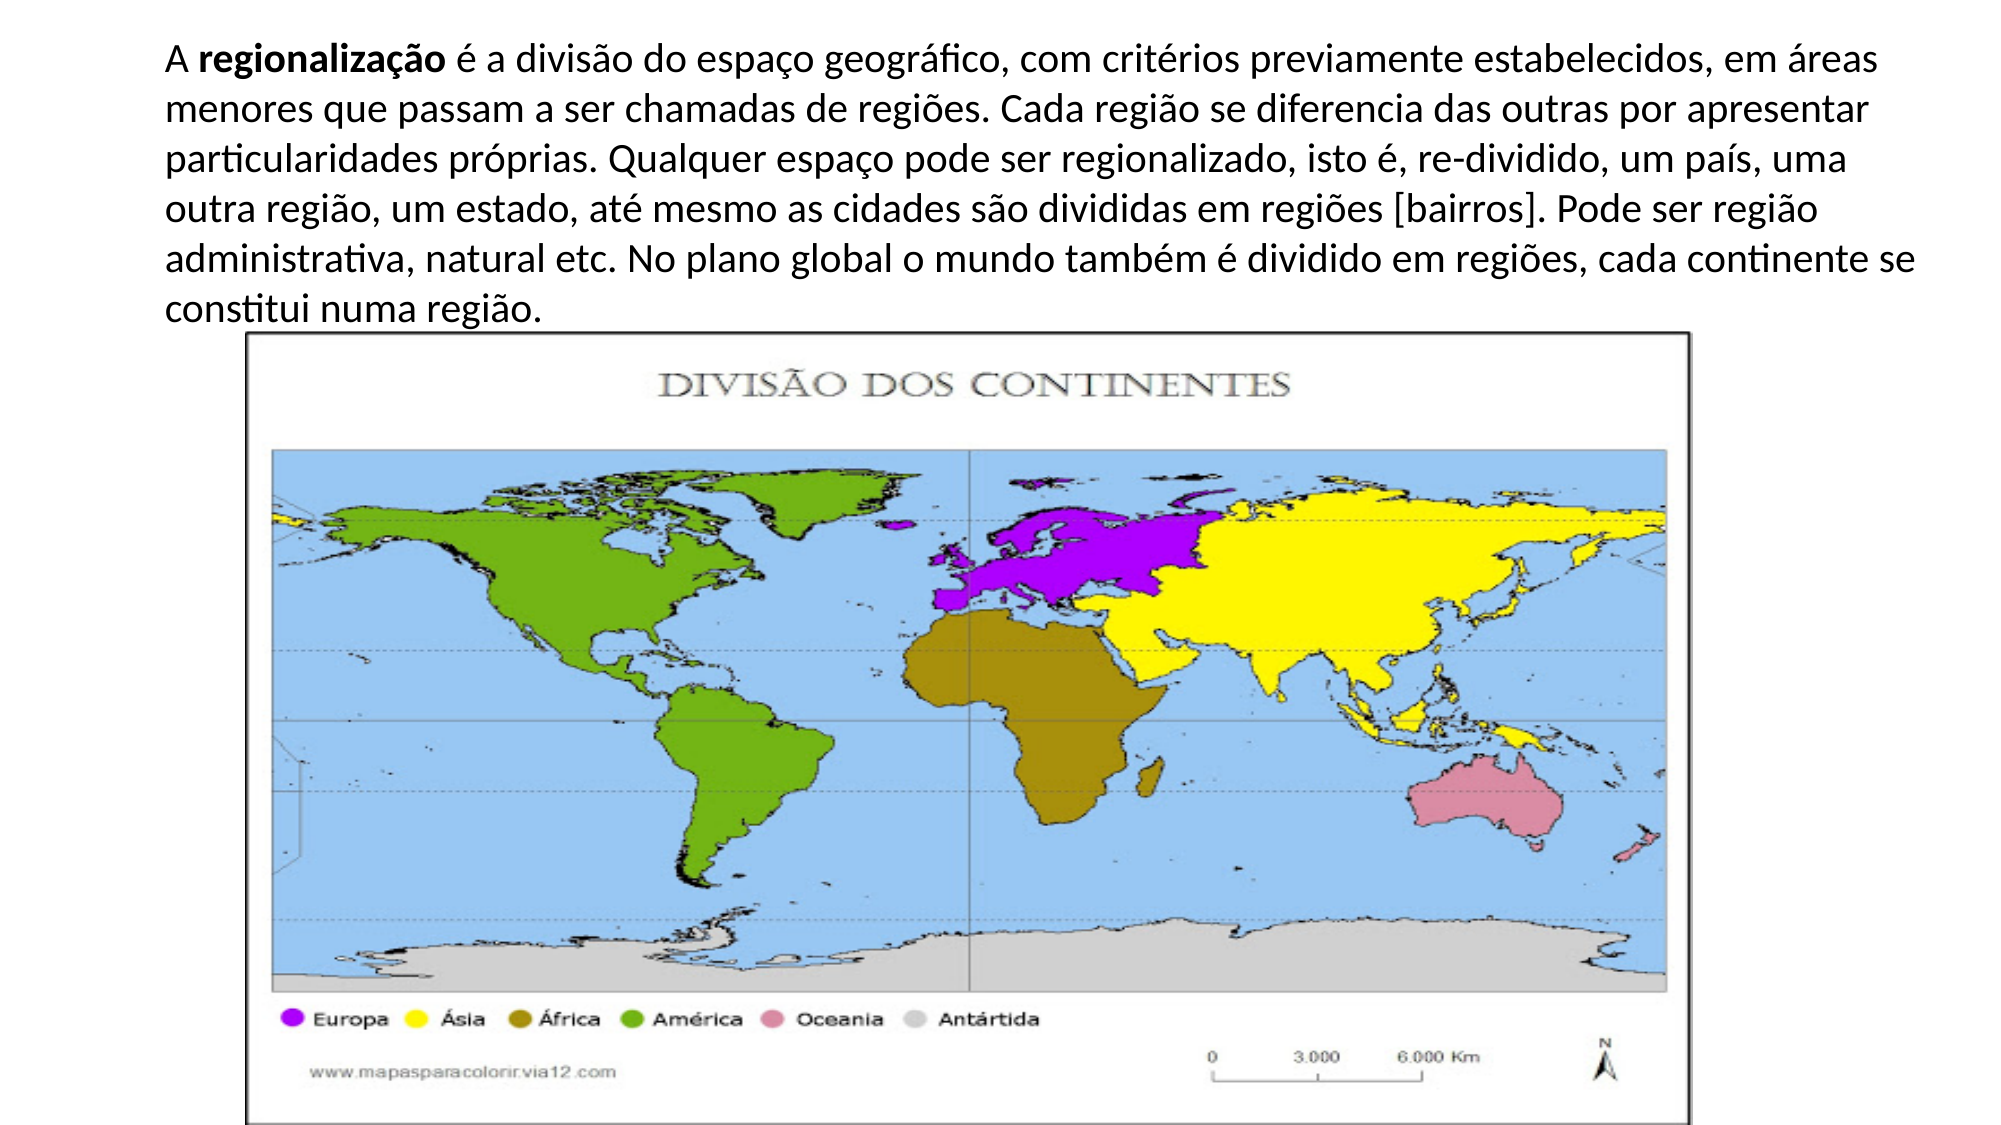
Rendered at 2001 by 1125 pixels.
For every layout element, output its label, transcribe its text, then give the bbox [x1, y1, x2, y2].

text_box A regionalização é a divisão do espaço geográfico, com critérios previamente estabelecidos, em áreas menores que passam a ser chamadas de regiões. Cada região se diferencia das outras por apresentar particularidades próprias. Qualquer espaço pode ser regionalizado, isto é, re-dividido, um país, uma outra região, um estado, até mesmo as cidades são divididas em regiões [bairros]. Pode ser região administrativa, natural etc. No plano global o mundo também é dividido em regiões, cada continente se constitui numa região. [150, 23, 1957, 384]
picture [245, 330, 1693, 1125]
